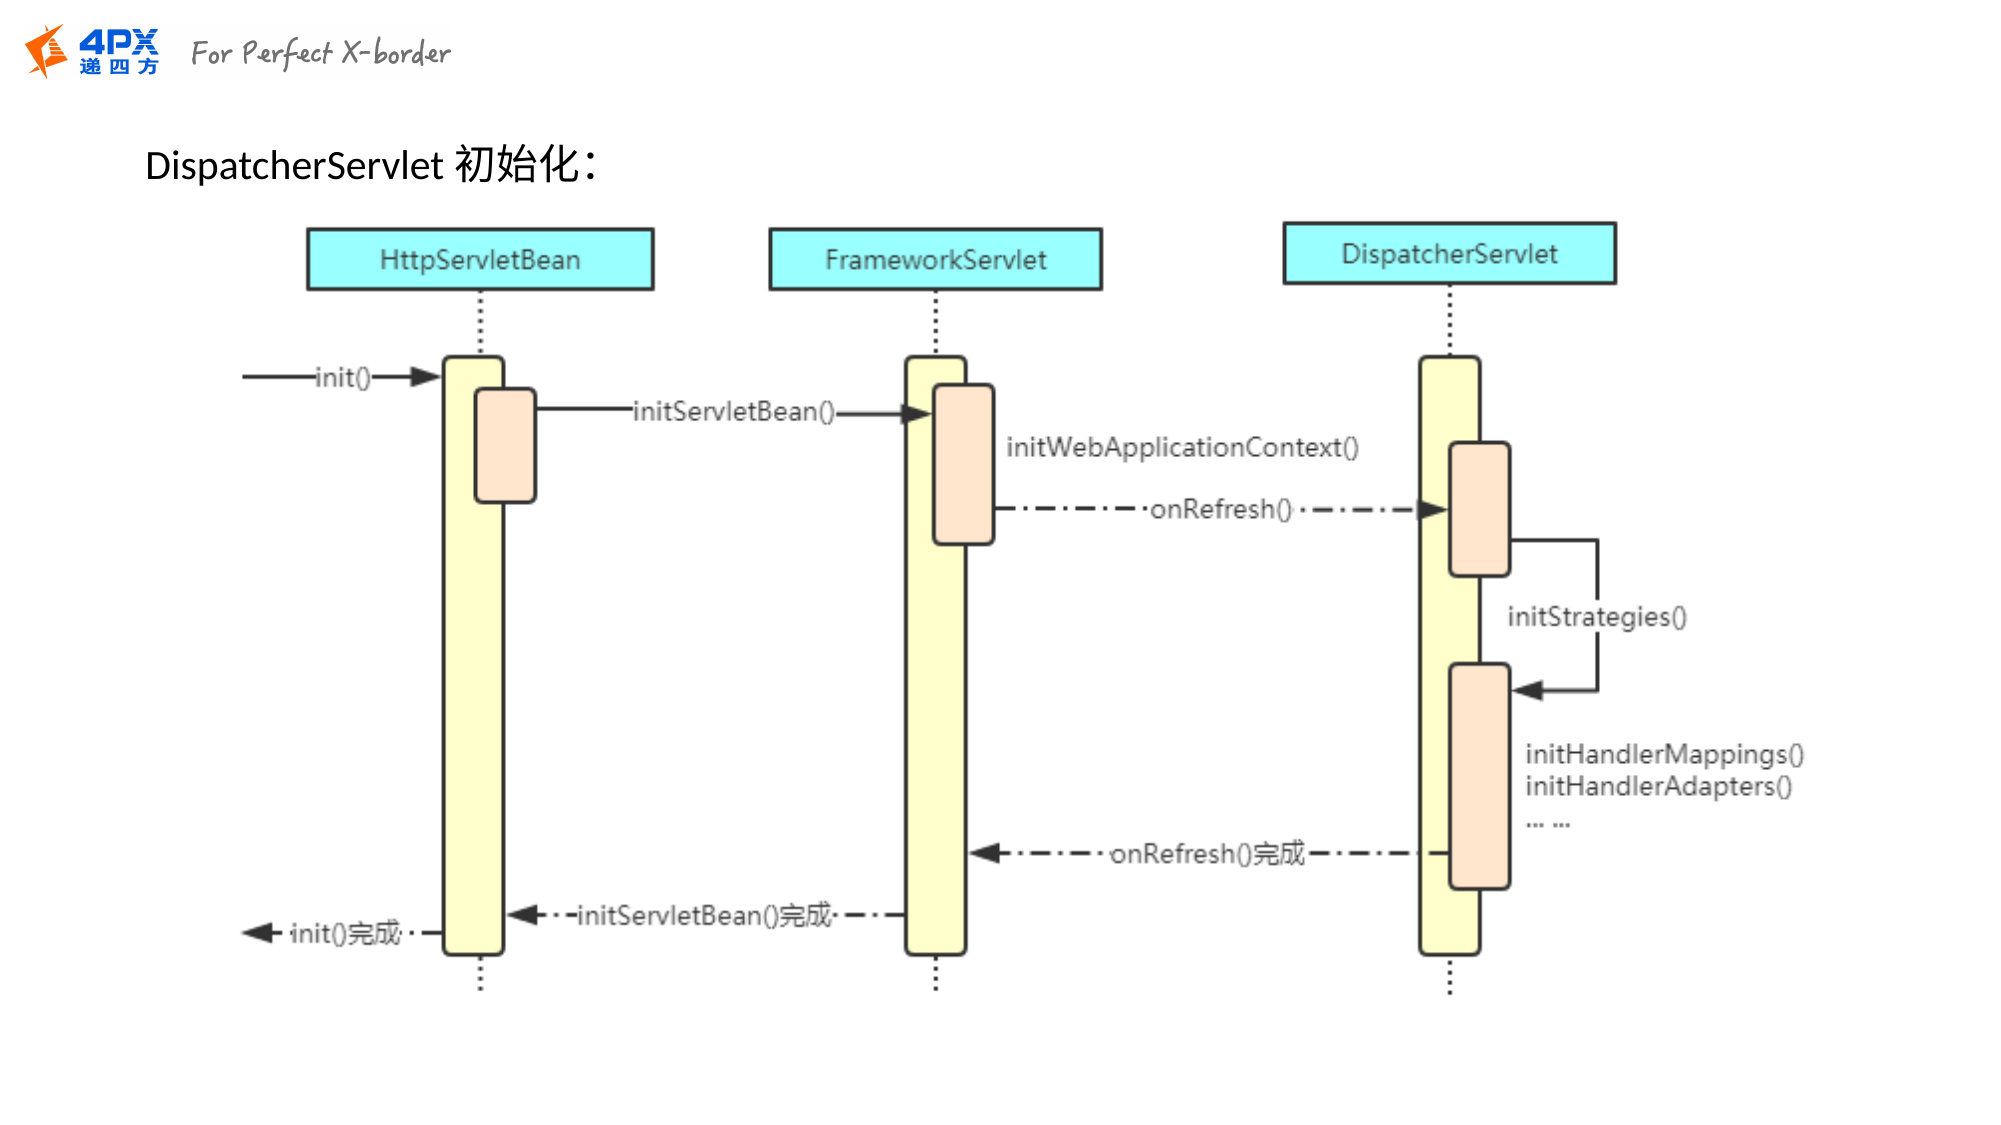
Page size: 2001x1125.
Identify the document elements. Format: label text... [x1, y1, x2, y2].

picture [207, 176, 1849, 1034]
text_box DispatcherServlet初始化： [130, 130, 637, 196]
picture [25, 24, 451, 79]
